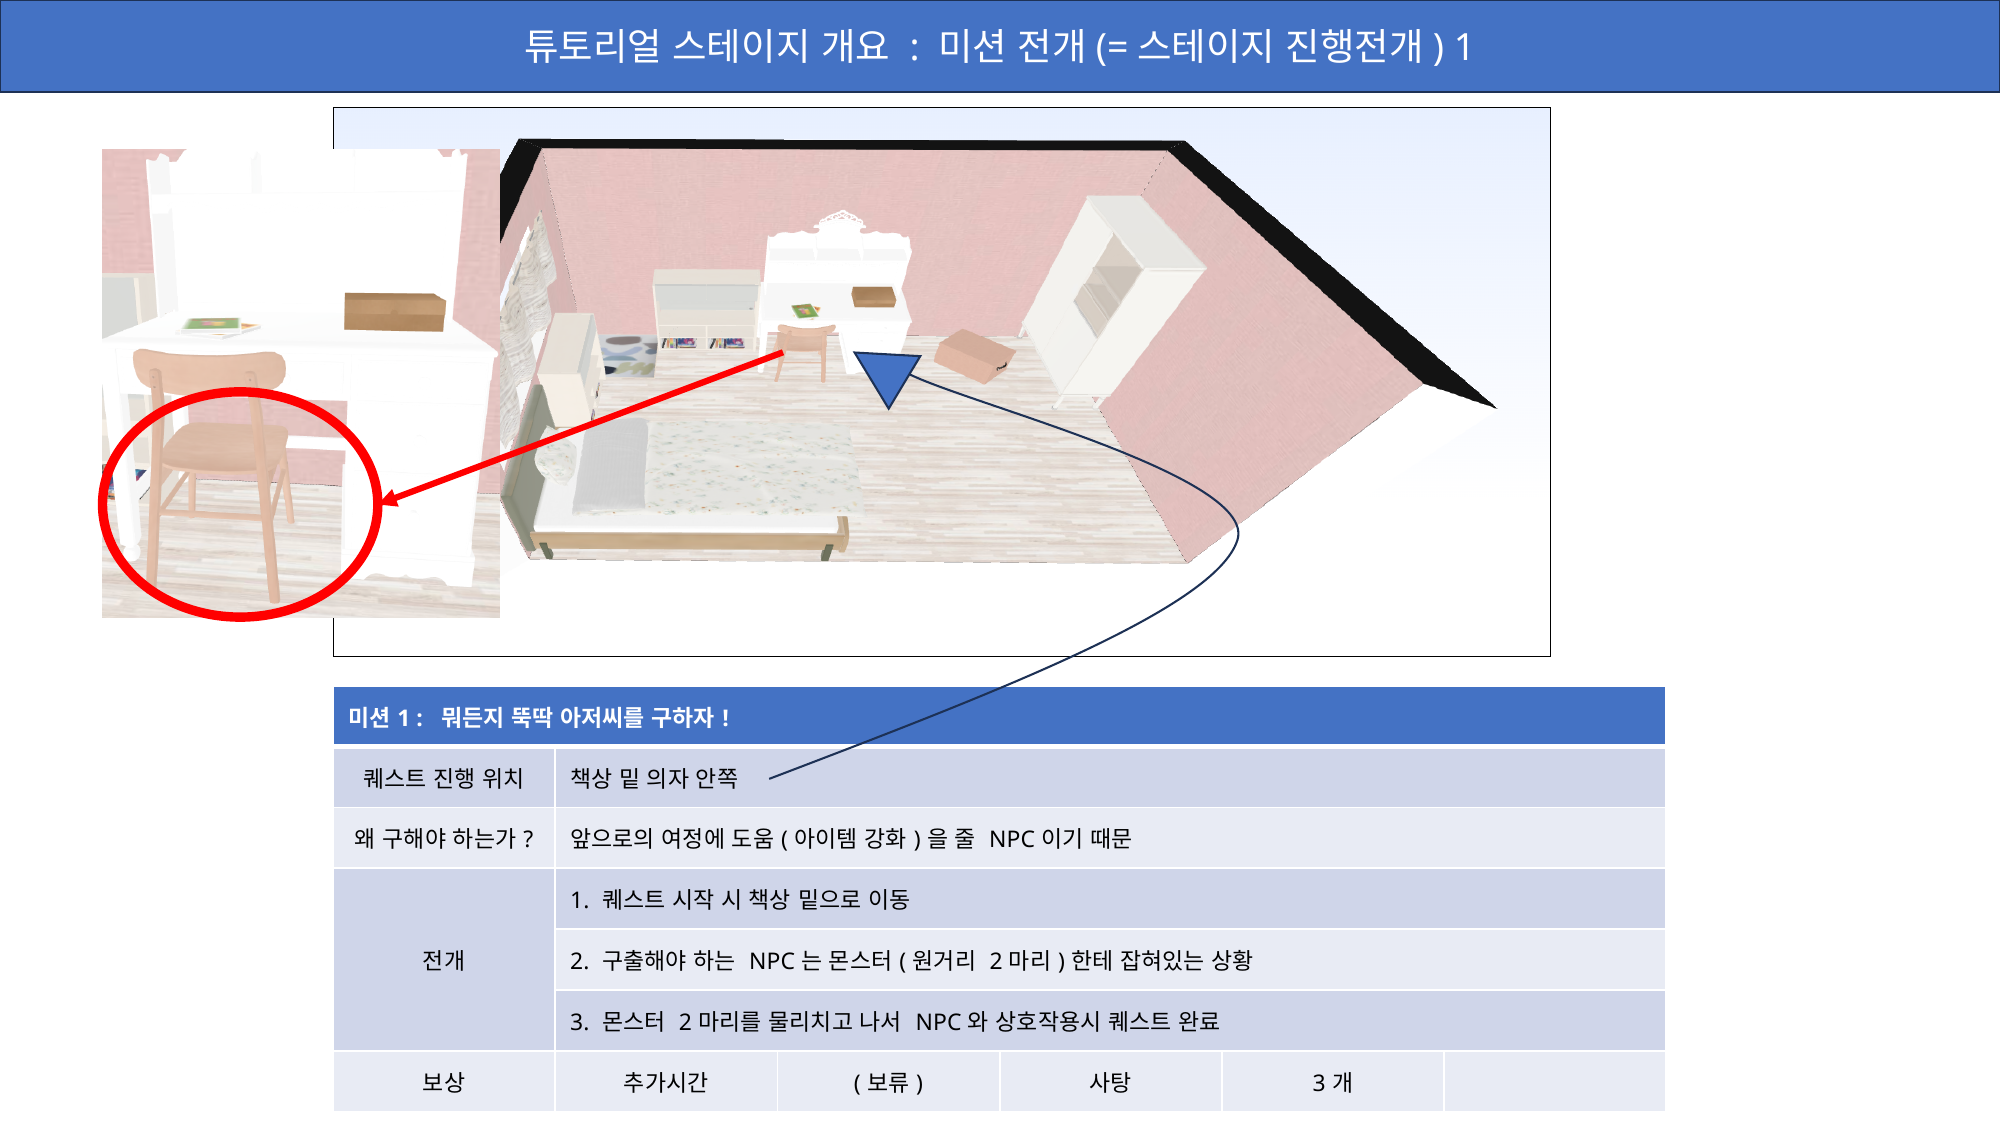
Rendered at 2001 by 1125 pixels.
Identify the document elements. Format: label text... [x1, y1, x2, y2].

table_cell 추가시간 [556, 1052, 777, 1111]
table_cell 3개 [1223, 1052, 1443, 1111]
table_cell 전개 [334, 869, 554, 1050]
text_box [377, 352, 783, 505]
table_cell 책상 밑 의자 안쪽 [556, 749, 1665, 807]
table_cell (보류) [778, 1052, 999, 1111]
table_cell 퀘스트 진행 위치 [334, 749, 554, 807]
text_box [768, 657, 1074, 780]
table_header 미션1 : 뭐든지 뚝딱 아저씨를 구하자! [334, 687, 797, 744]
table_cell 3. 몬스터 2마리를 물리치고 나서 NPC와 상호작용시 퀘스트 완료 [556, 991, 1665, 1050]
table_header 미션1 : 뭐든지 뚝딱 아저씨를 구하자! [866, 687, 1665, 744]
table_cell 2. 구출해야 하는 NPC는 몬스터(원거리 2마리)한테 잡혀있는 상황 [556, 930, 1665, 989]
table_cell 보상 [334, 1052, 554, 1111]
table_cell 1. 퀘스트 시작 시 책상 밑으로 이동 [556, 869, 1665, 928]
table_cell 앞으로의 여정에 도움(아이템 강화)을 줄 NPC이기 때문 [556, 808, 1665, 867]
table_cell [1445, 1052, 1665, 1111]
picture [102, 107, 1551, 657]
text_box 튜토리얼 스테이지 개요 : 미션 전개(=스테이지 진행전개) 1 [0, 0, 2000, 93]
table_cell 왜 구해야 하는가? [334, 808, 554, 867]
table_cell 사탕 [1001, 1052, 1221, 1111]
